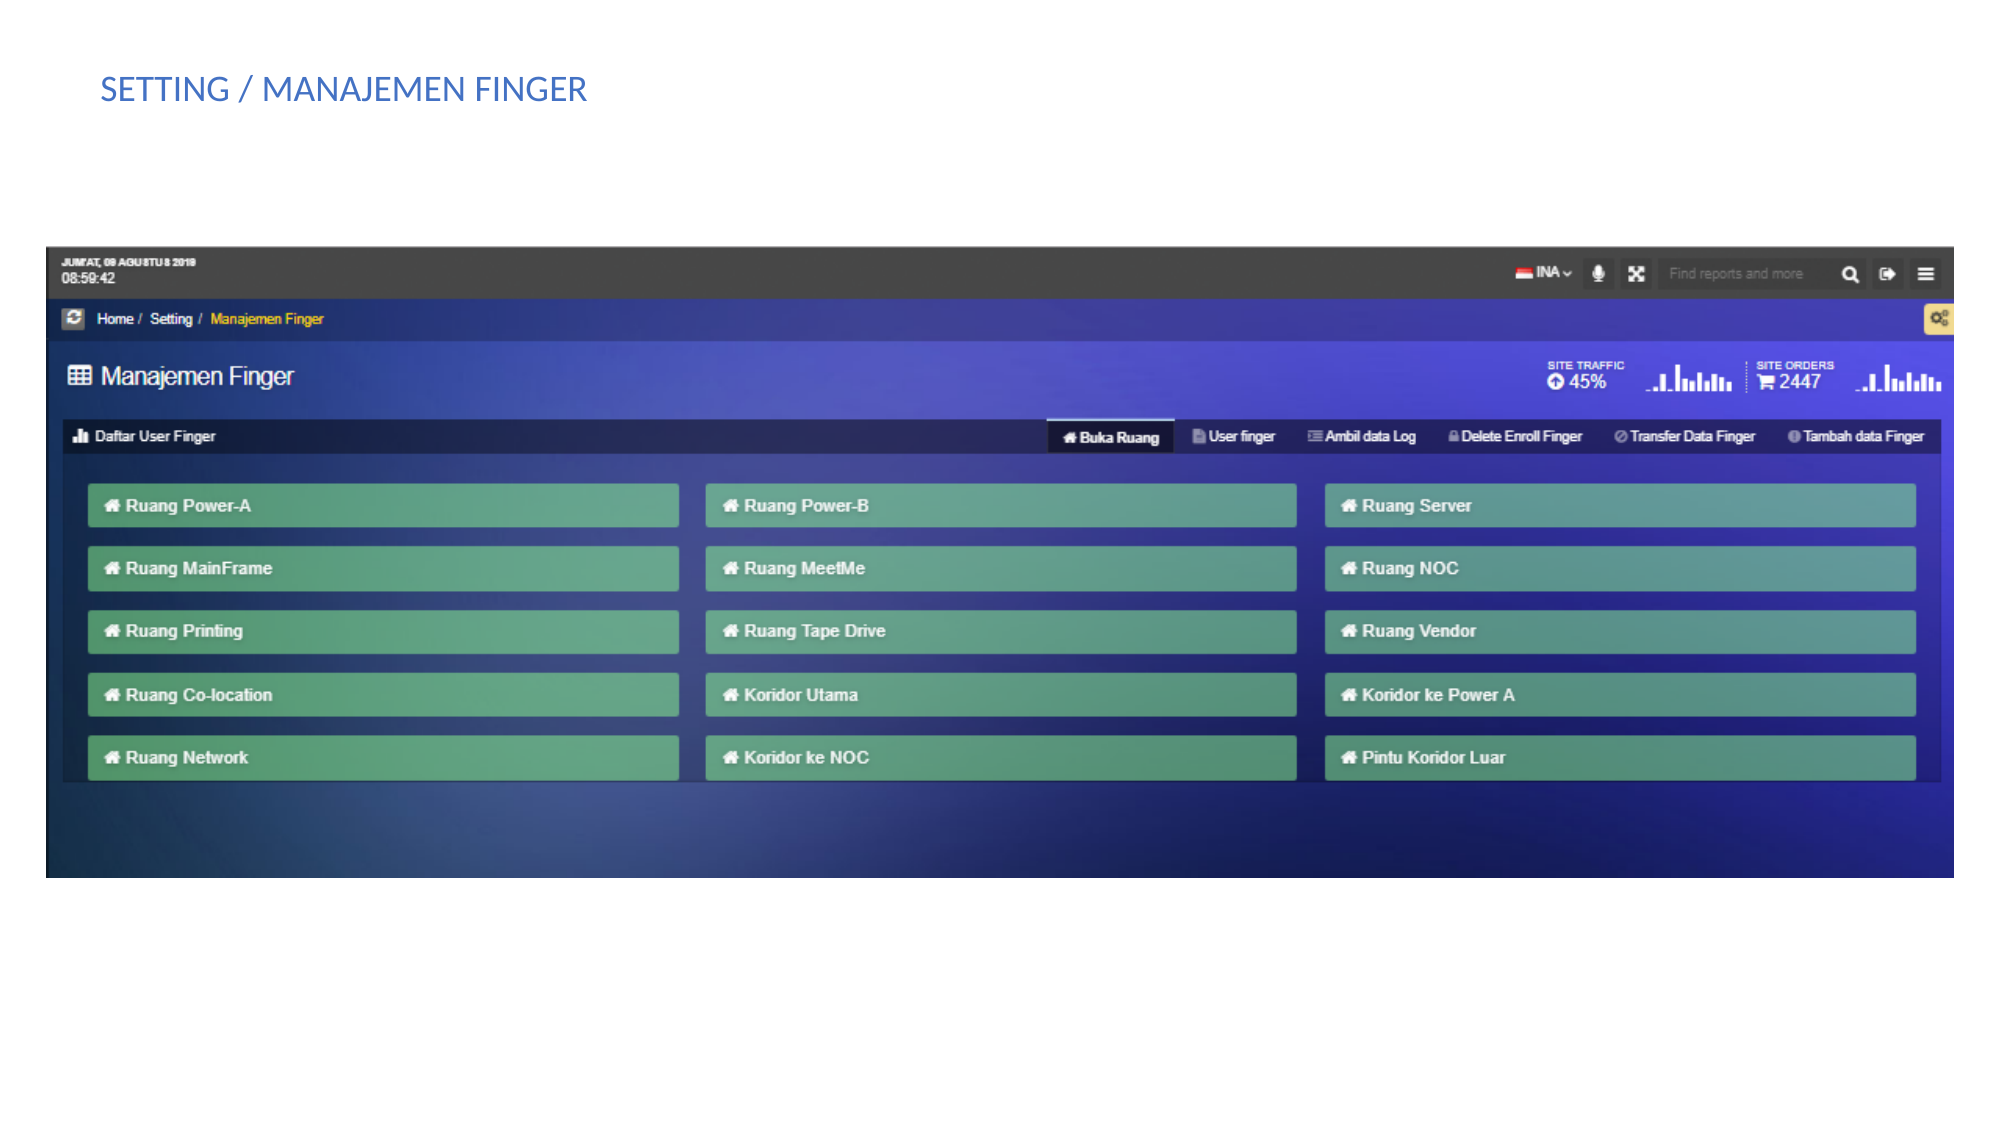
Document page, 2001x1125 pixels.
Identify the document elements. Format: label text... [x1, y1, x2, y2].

text_box SETTING / MANAJEMEN FINGER [85, 56, 1746, 117]
picture [46, 246, 1954, 879]
